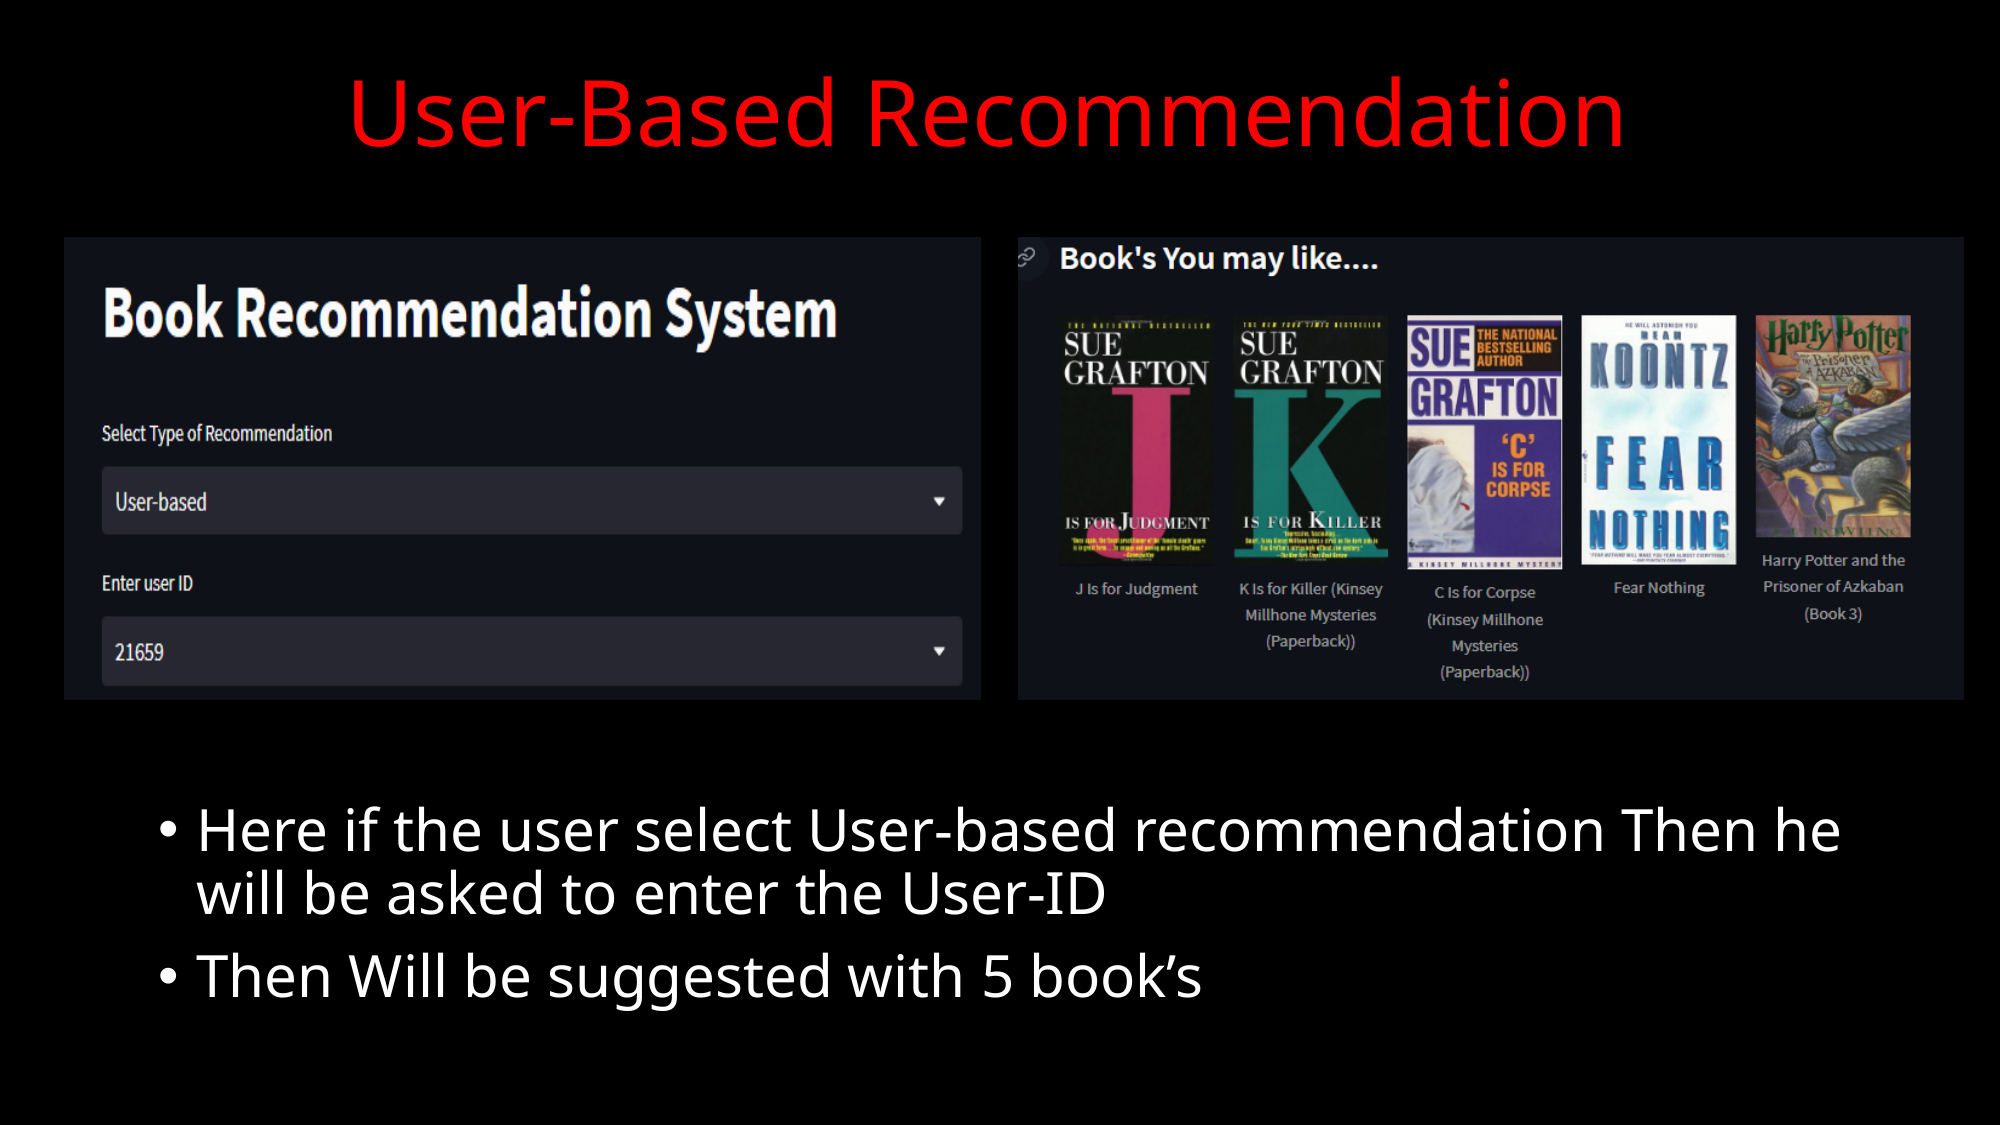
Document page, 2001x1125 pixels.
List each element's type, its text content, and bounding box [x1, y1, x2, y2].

picture [64, 237, 981, 700]
list Here if the user select User-based recommendation Then he will be asked to enter the User-ID Then Will be suggested with 5 book’s [143, 793, 1894, 1125]
title User-Based Recommendation [238, 60, 1738, 268]
picture [1018, 237, 1964, 700]
